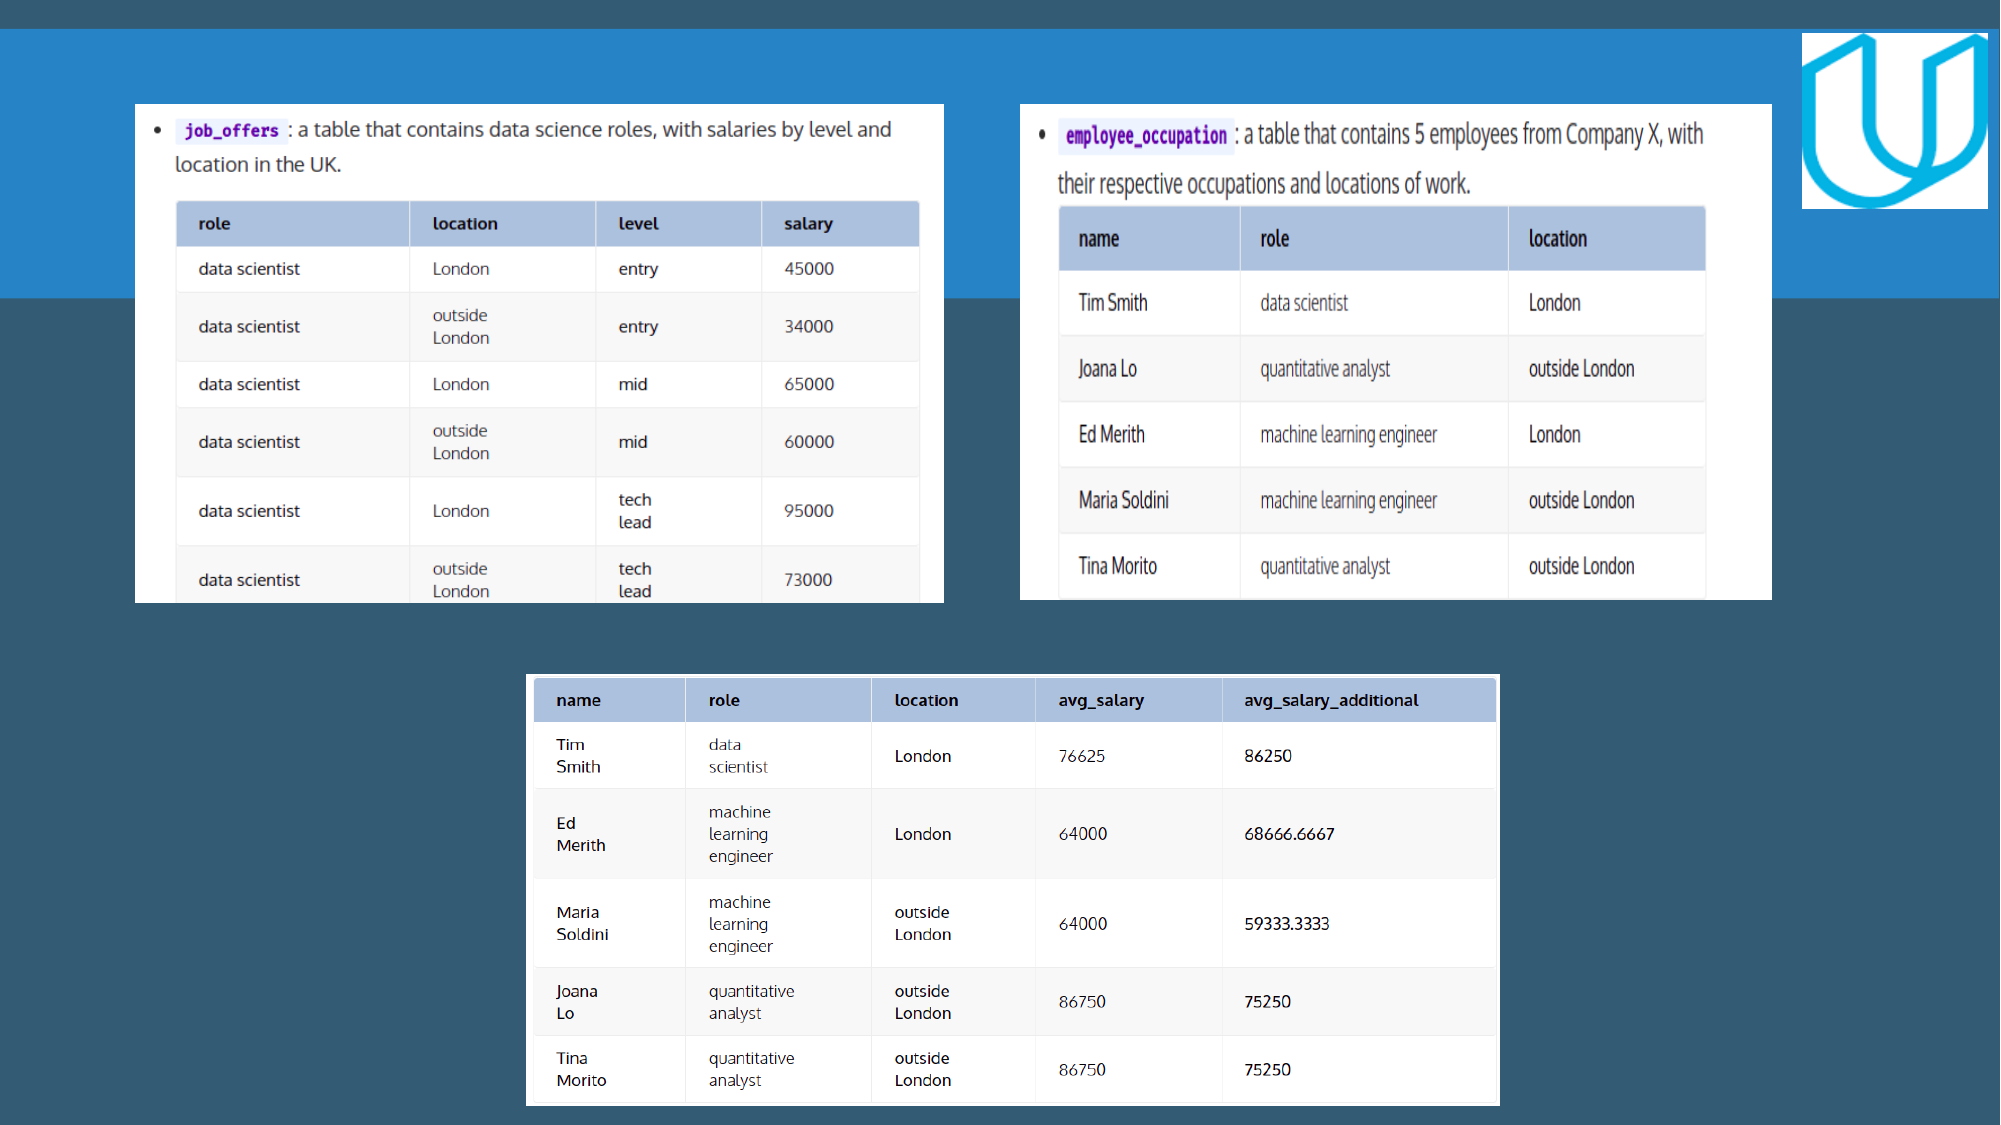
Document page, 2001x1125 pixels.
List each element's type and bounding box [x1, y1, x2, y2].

picture [1876, 124, 1988, 209]
picture [1802, 33, 1988, 167]
picture [134, 104, 945, 603]
picture [526, 674, 1501, 1107]
picture [1019, 104, 1772, 601]
picture [1816, 47, 1911, 197]
picture [1802, 149, 1866, 209]
text_box [197, 46, 1802, 294]
picture [1932, 48, 1973, 166]
